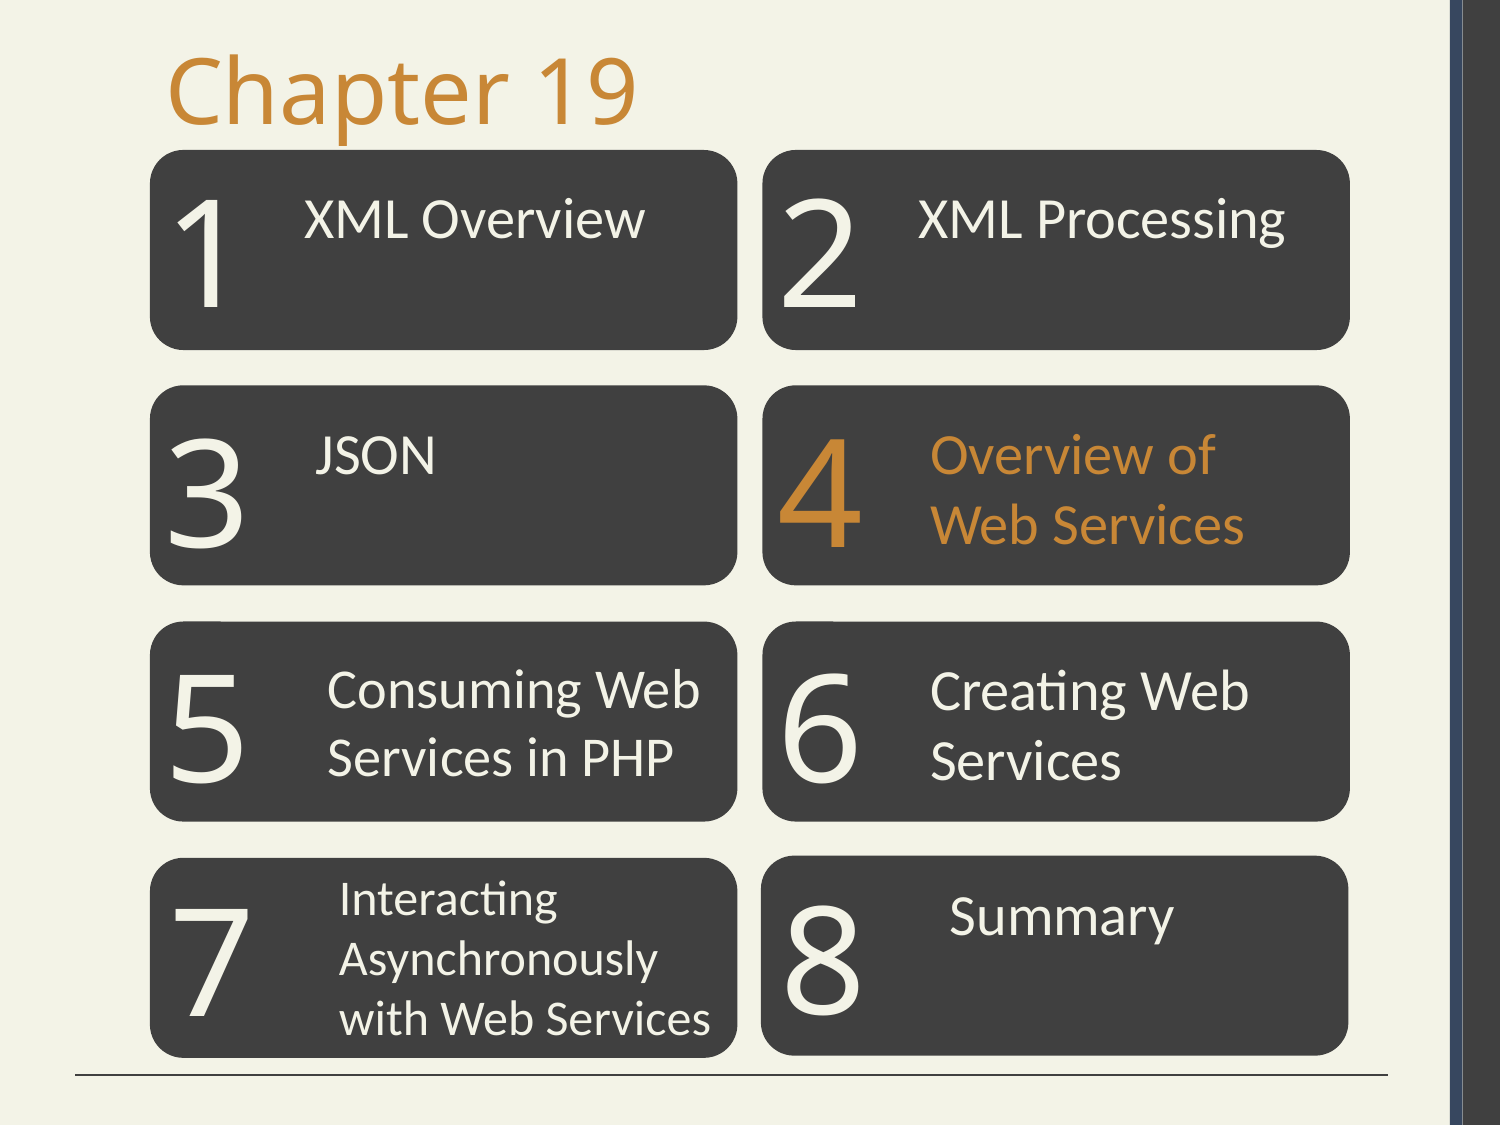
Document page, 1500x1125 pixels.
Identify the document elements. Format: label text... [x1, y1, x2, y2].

text_box 5 [150, 624, 263, 820]
text_box 4 [762, 390, 875, 586]
text_box [778, 619, 1353, 824]
text_box [165, 855, 726, 1060]
text_box XML Processing [903, 172, 1317, 398]
text_box [162, 383, 740, 588]
text_box Consuming Web Services in PHP [312, 645, 727, 795]
text_box [161, 147, 740, 353]
text_box [775, 383, 1353, 588]
text_box XML Overview [289, 172, 703, 258]
text_box [758, 869, 765, 1043]
text_box [147, 871, 154, 1045]
text_box Creating Web Services [915, 645, 1329, 800]
text_box 8 [765, 857, 879, 1052]
text_box 6 [762, 624, 875, 820]
text_box 2 [762, 149, 875, 345]
text_box [775, 853, 1351, 1058]
text_box Summary [935, 869, 1349, 955]
text_box [774, 147, 1353, 353]
text_box Overview of Web Services [915, 408, 1329, 564]
text_box Interacting Asynchronously with Web Services [324, 857, 738, 1053]
text_box JSON [301, 408, 715, 494]
text_box 3 [150, 390, 263, 586]
text_box 1 [150, 149, 263, 345]
text_box 7 [154, 859, 268, 1055]
text_box [165, 619, 740, 824]
title Chapter 19 [150, 24, 1450, 200]
